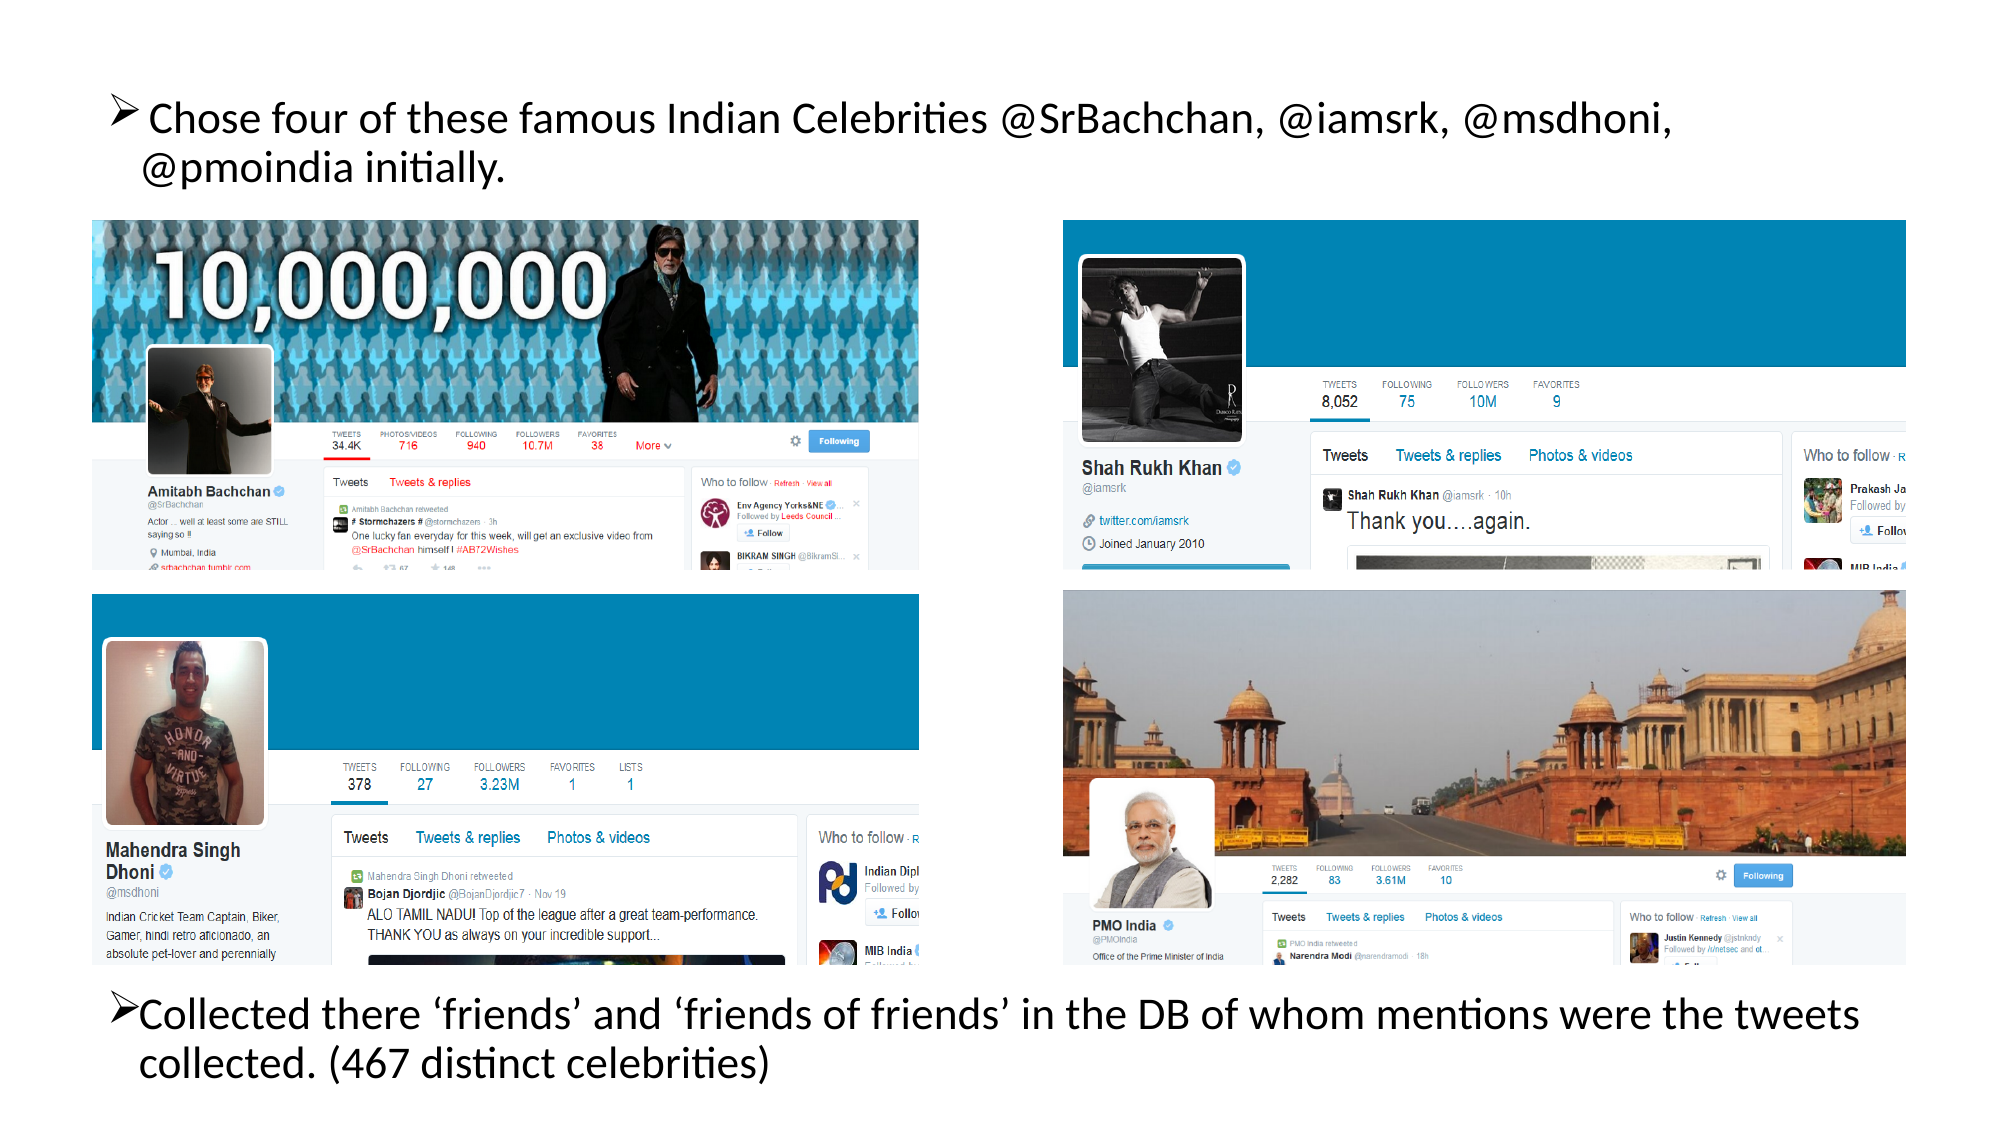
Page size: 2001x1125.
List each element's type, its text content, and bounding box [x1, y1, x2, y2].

picture [1063, 255, 1906, 570]
picture [1063, 590, 1906, 965]
picture [92, 220, 919, 570]
picture [92, 638, 919, 965]
list Chose four of these famous Indian Celebrities @SrBachchan, @iamsrk, @msdhoni, @pmoindia initially. Collected there ‘friends’ and ‘friends of friends’ in the DB of whom mentions were the tweets collected. (467 distinct celebrities) [92, 86, 1906, 1103]
